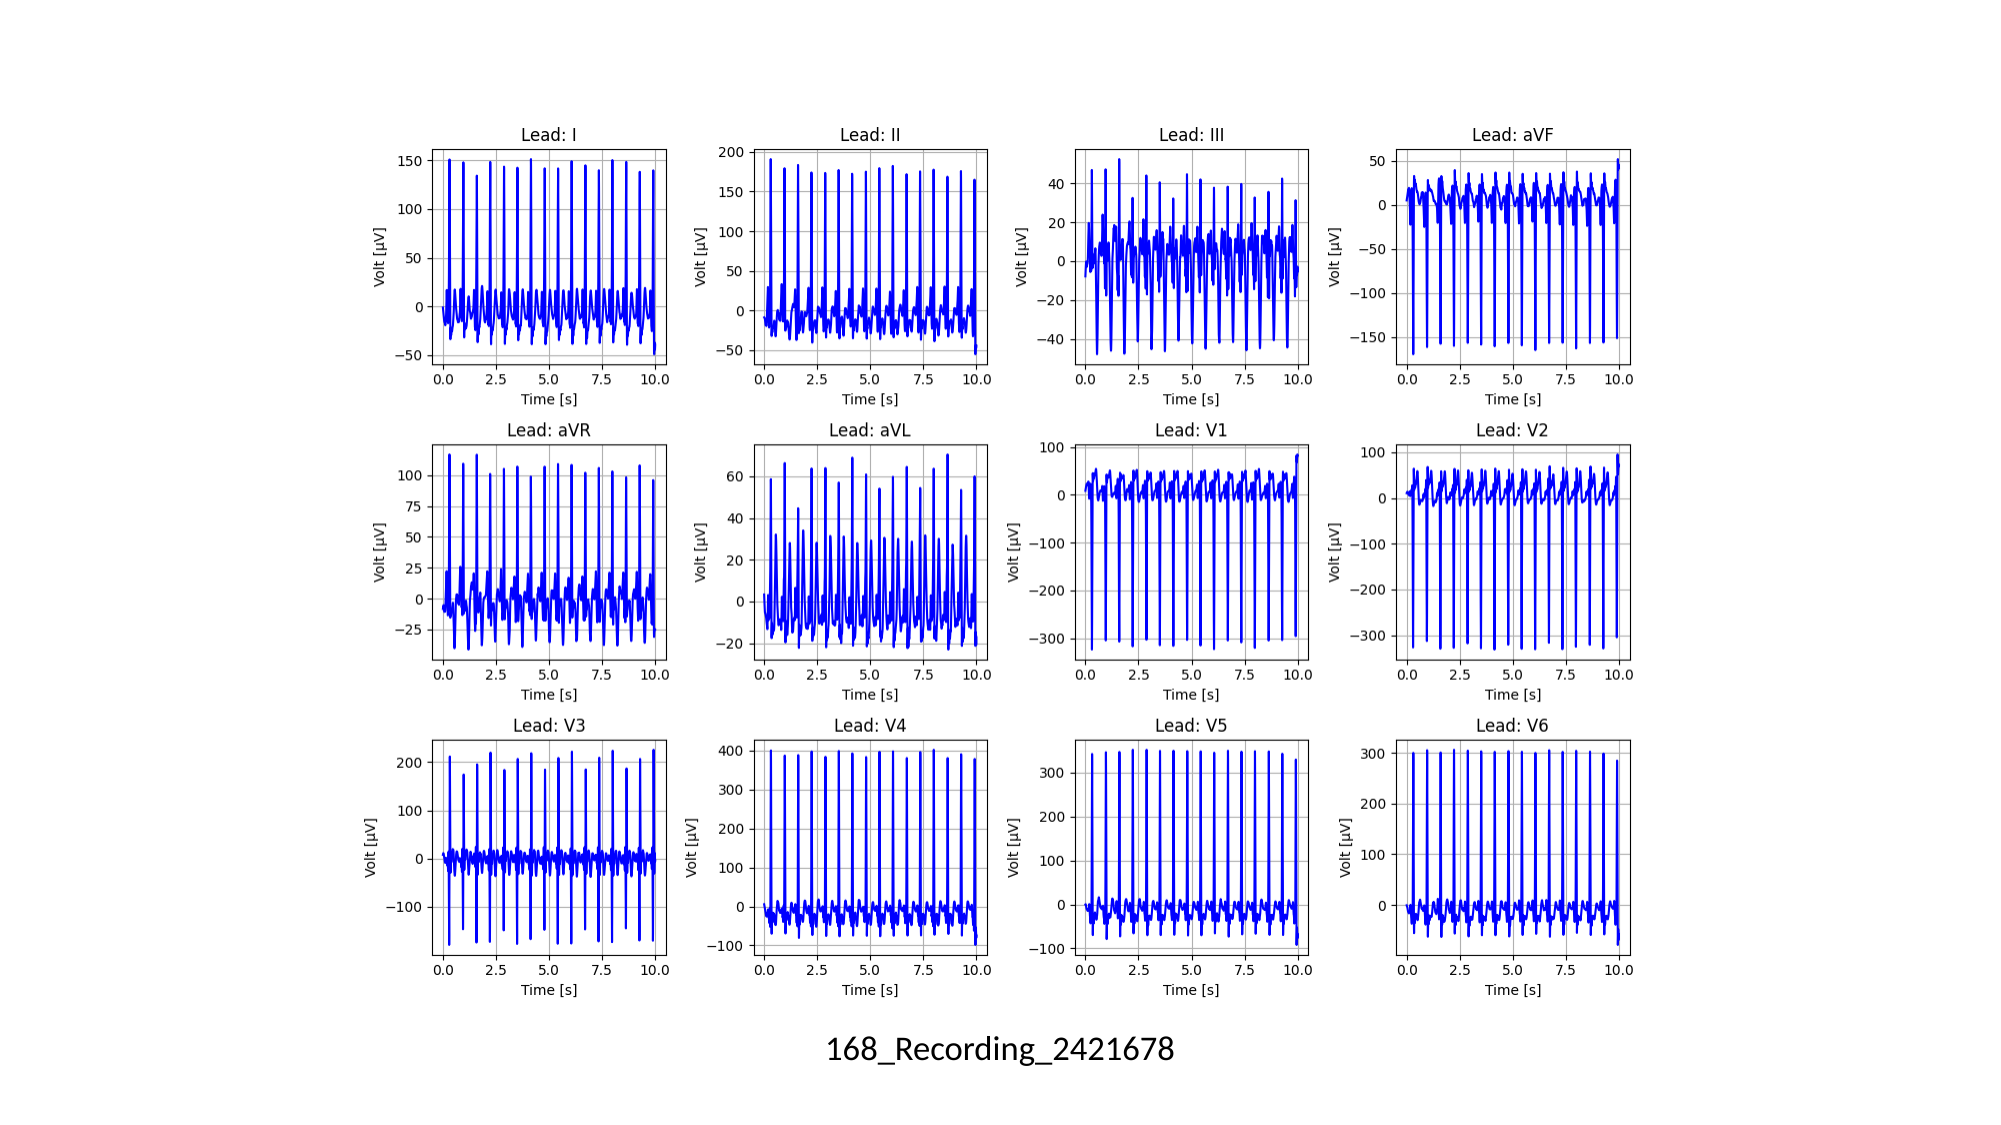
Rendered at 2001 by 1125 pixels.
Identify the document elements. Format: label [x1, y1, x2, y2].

text_box [349, 112, 1650, 1075]
